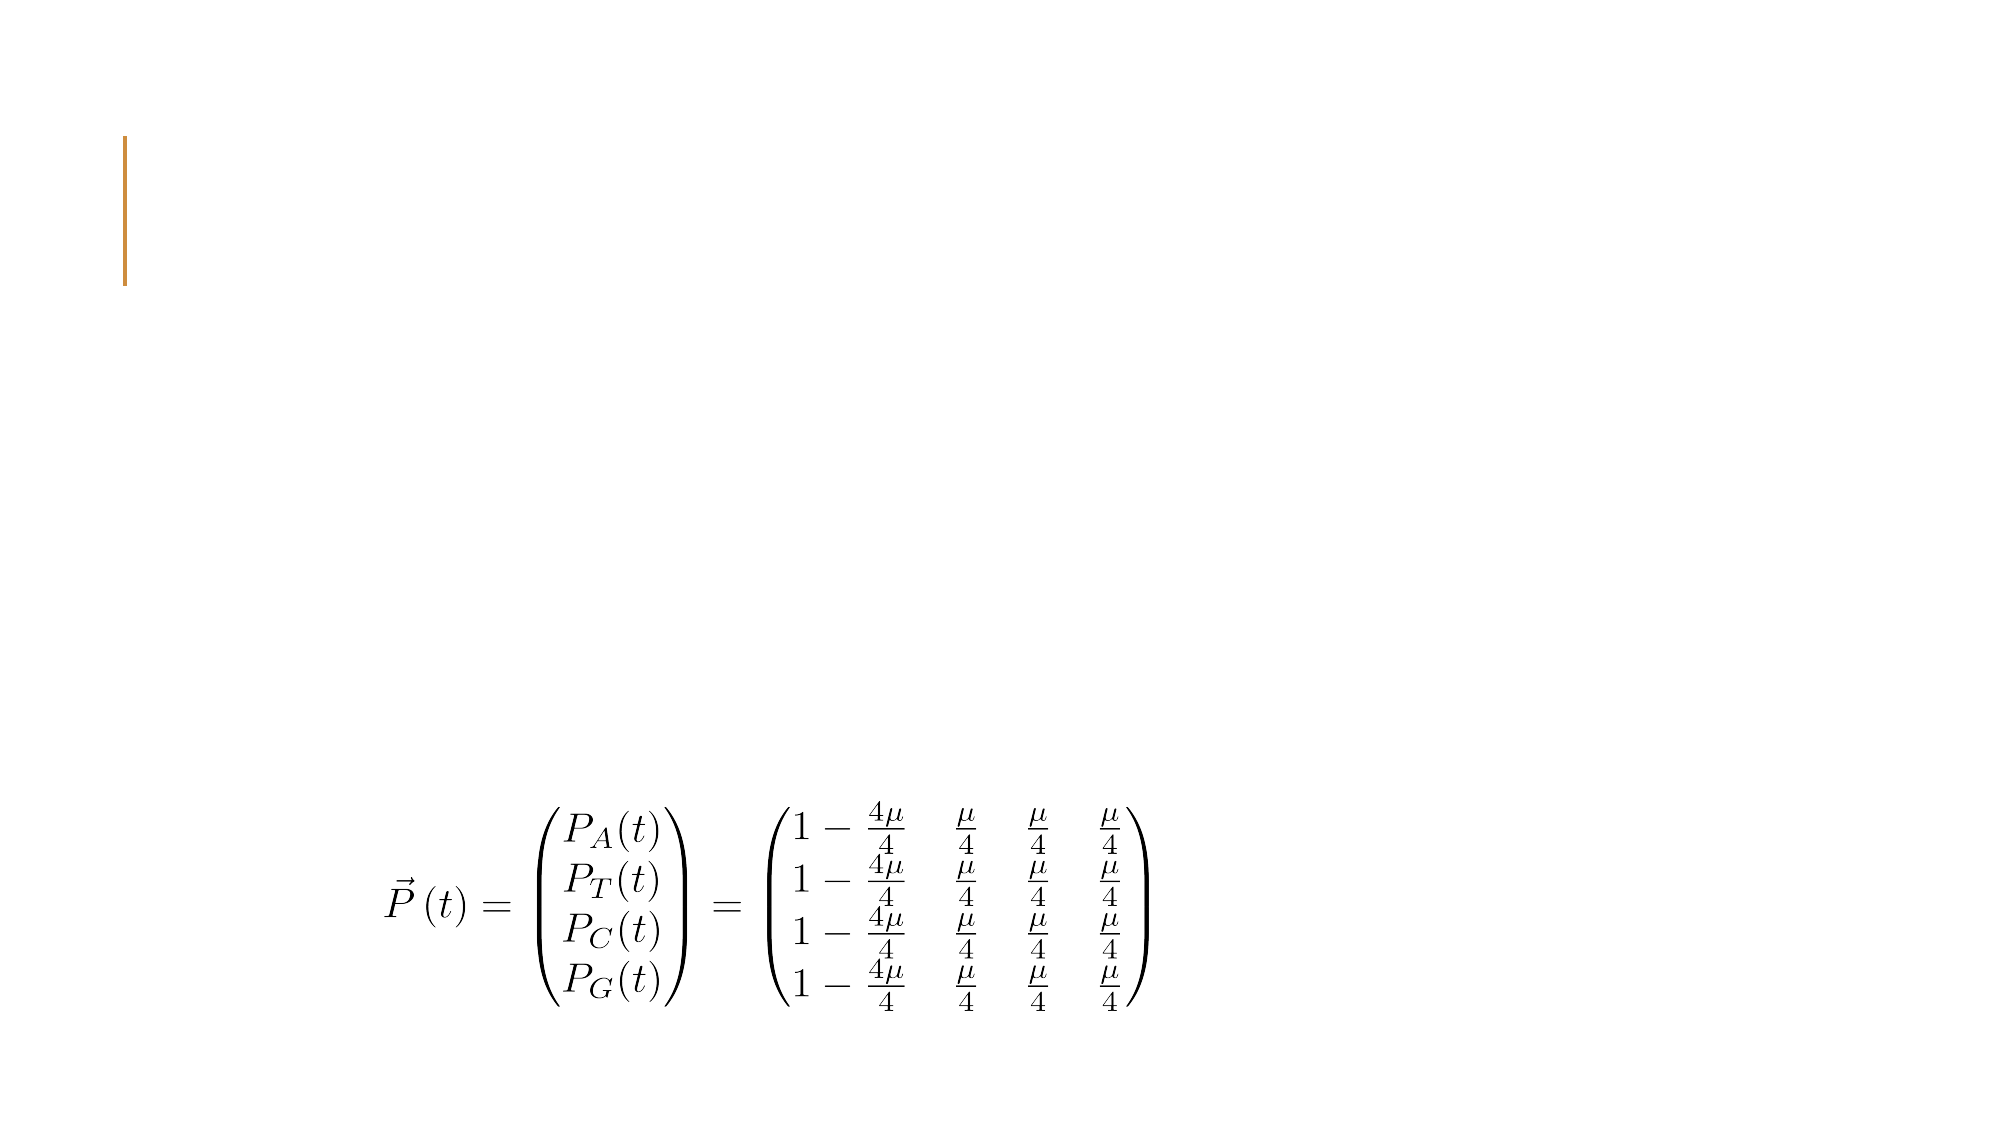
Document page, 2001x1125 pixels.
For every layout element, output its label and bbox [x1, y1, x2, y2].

picture [384, 801, 1149, 1011]
